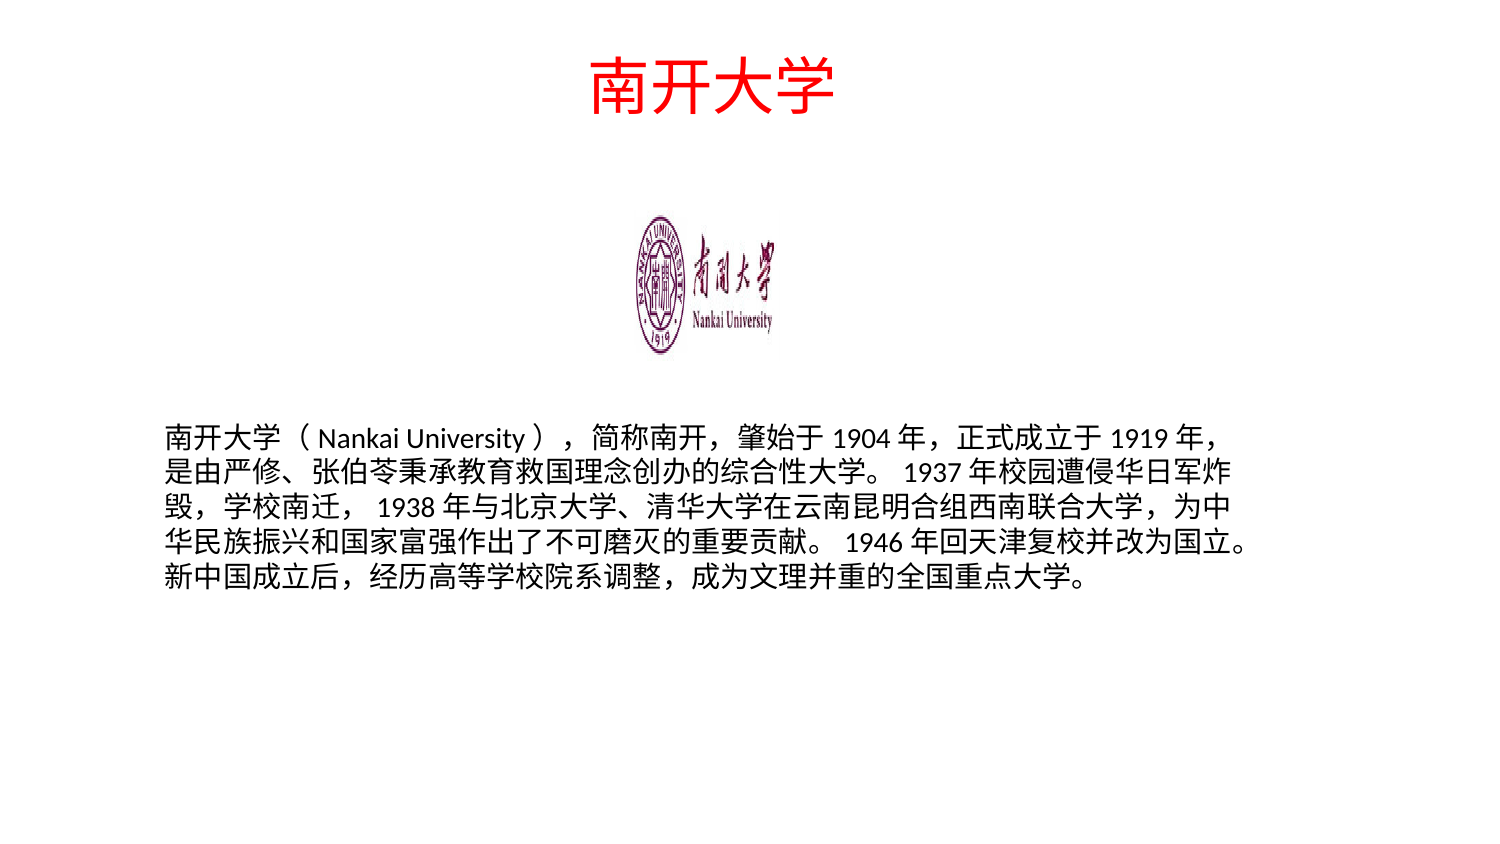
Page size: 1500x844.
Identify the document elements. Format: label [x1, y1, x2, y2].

picture [629, 210, 780, 361]
